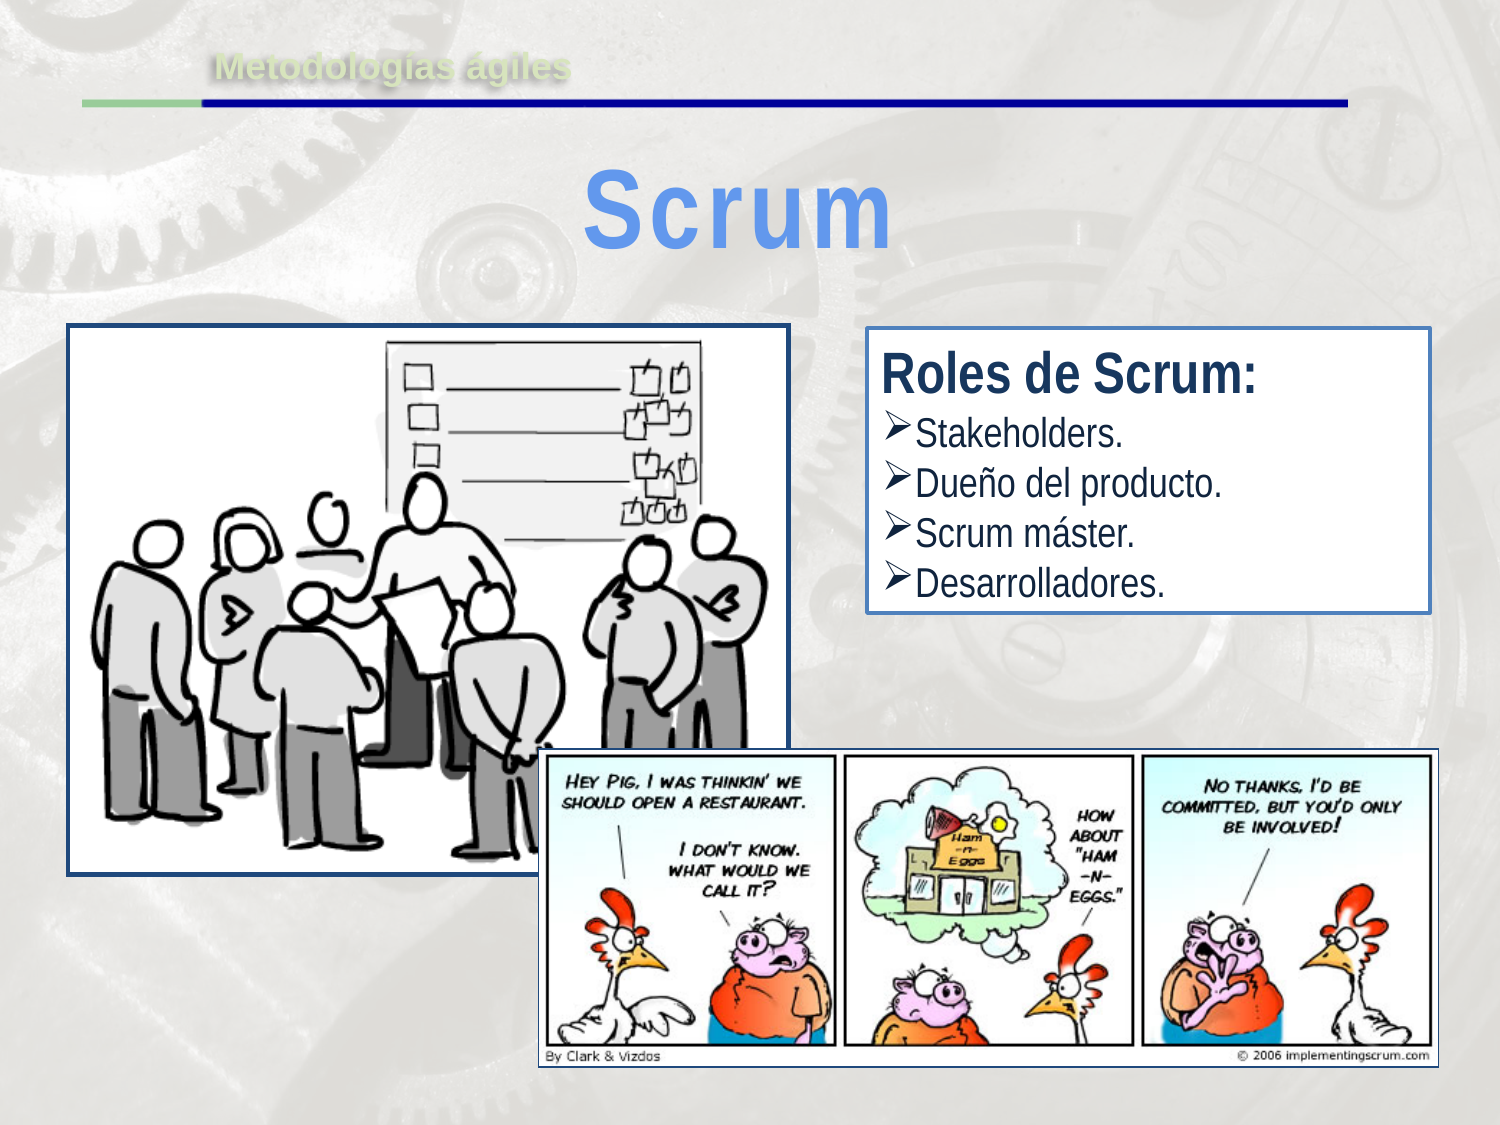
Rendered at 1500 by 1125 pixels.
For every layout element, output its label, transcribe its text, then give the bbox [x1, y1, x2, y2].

picture [81, 93, 1348, 116]
picture [70, 327, 1439, 1067]
text_box Scrum [567, 128, 910, 279]
title Metodologías ágiles [199, 35, 1425, 94]
text_box Roles de Scrum: Stakeholders. Dueño del producto. Scrum máster. Desarrolladores. [865, 326, 1432, 615]
